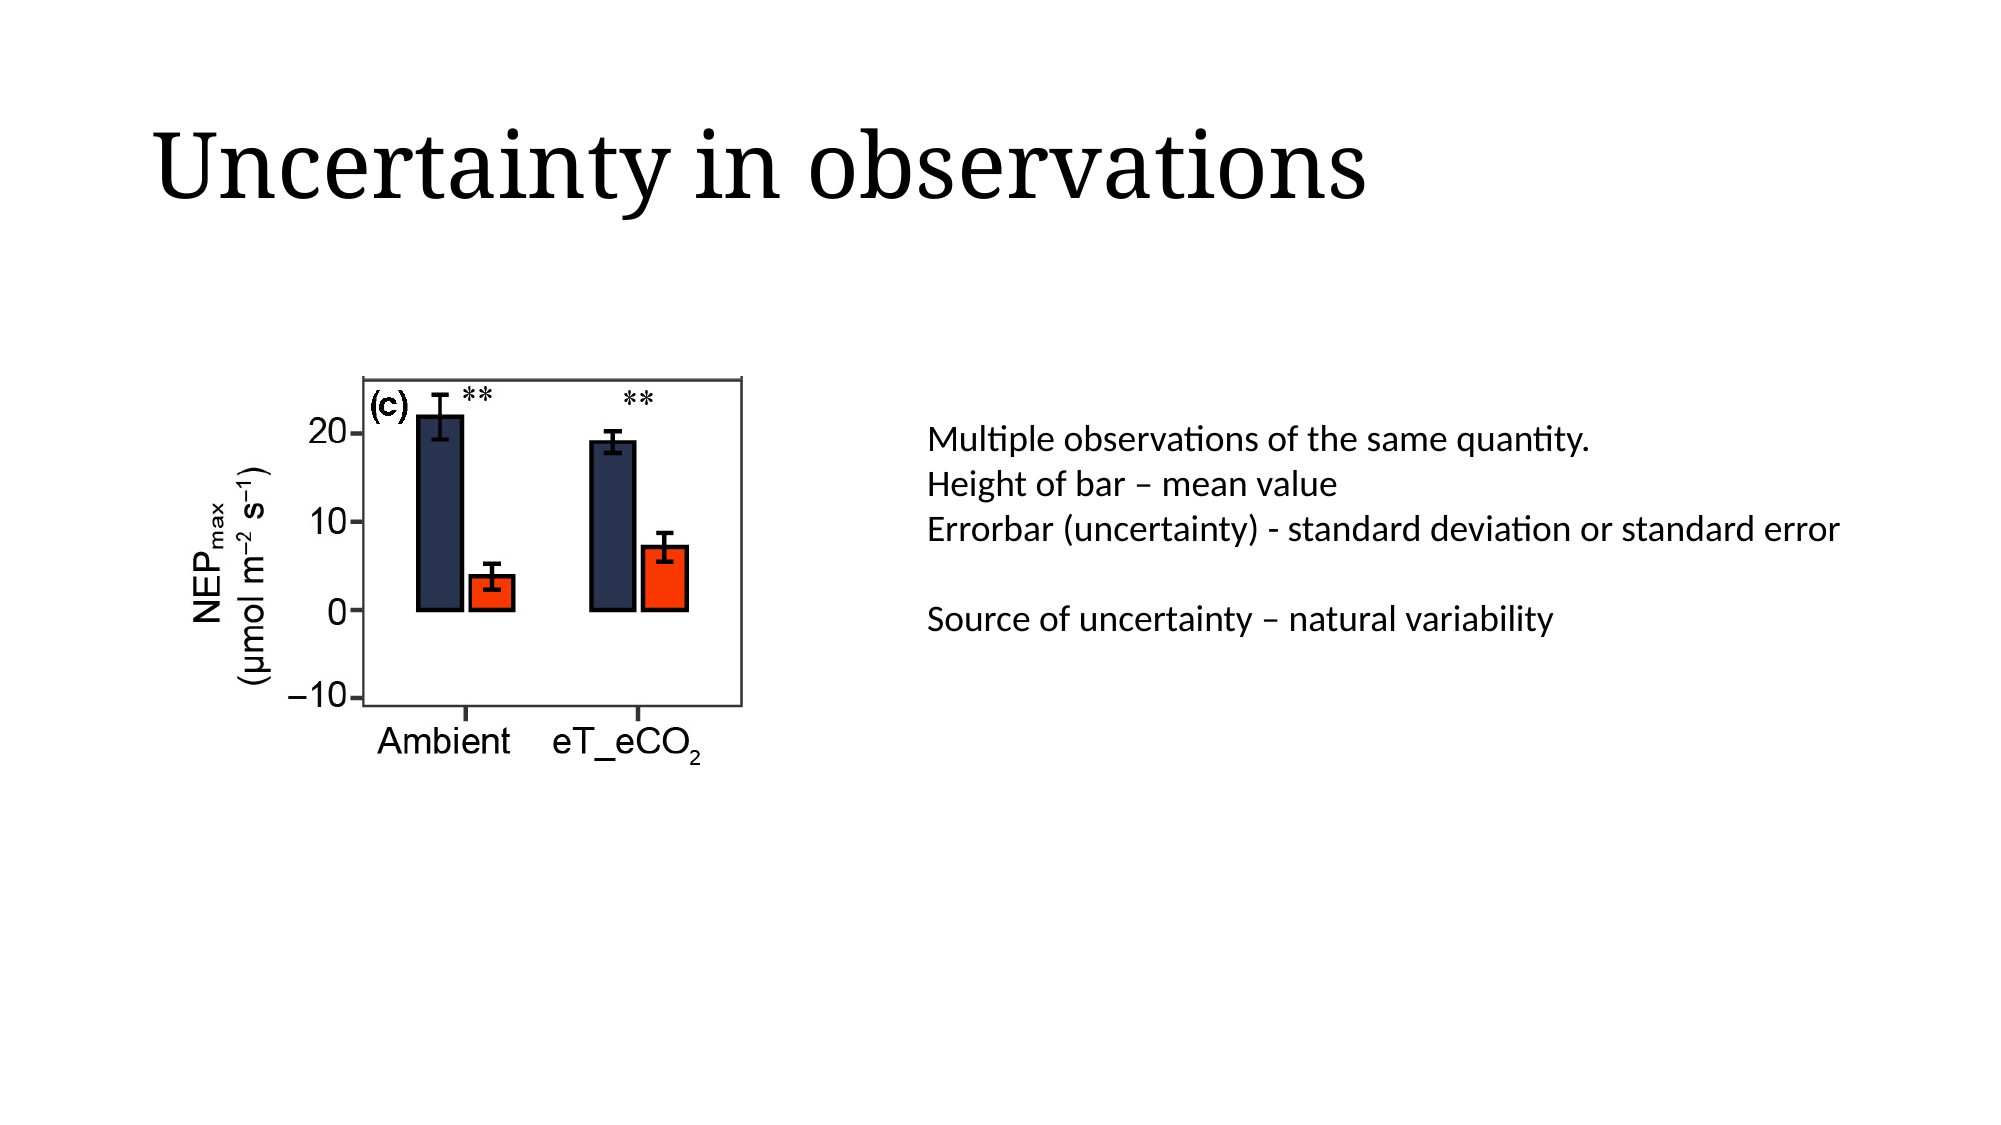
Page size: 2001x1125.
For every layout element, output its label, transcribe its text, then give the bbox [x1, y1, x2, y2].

title Uncertainty in observations [137, 59, 1863, 278]
picture [188, 376, 746, 768]
text_box Multiple observations of the same quantity. Height of bar – mean value Errorbar (uncertainty) - standard deviation or standard error Source of uncertainty – natural variability [912, 407, 1857, 647]
